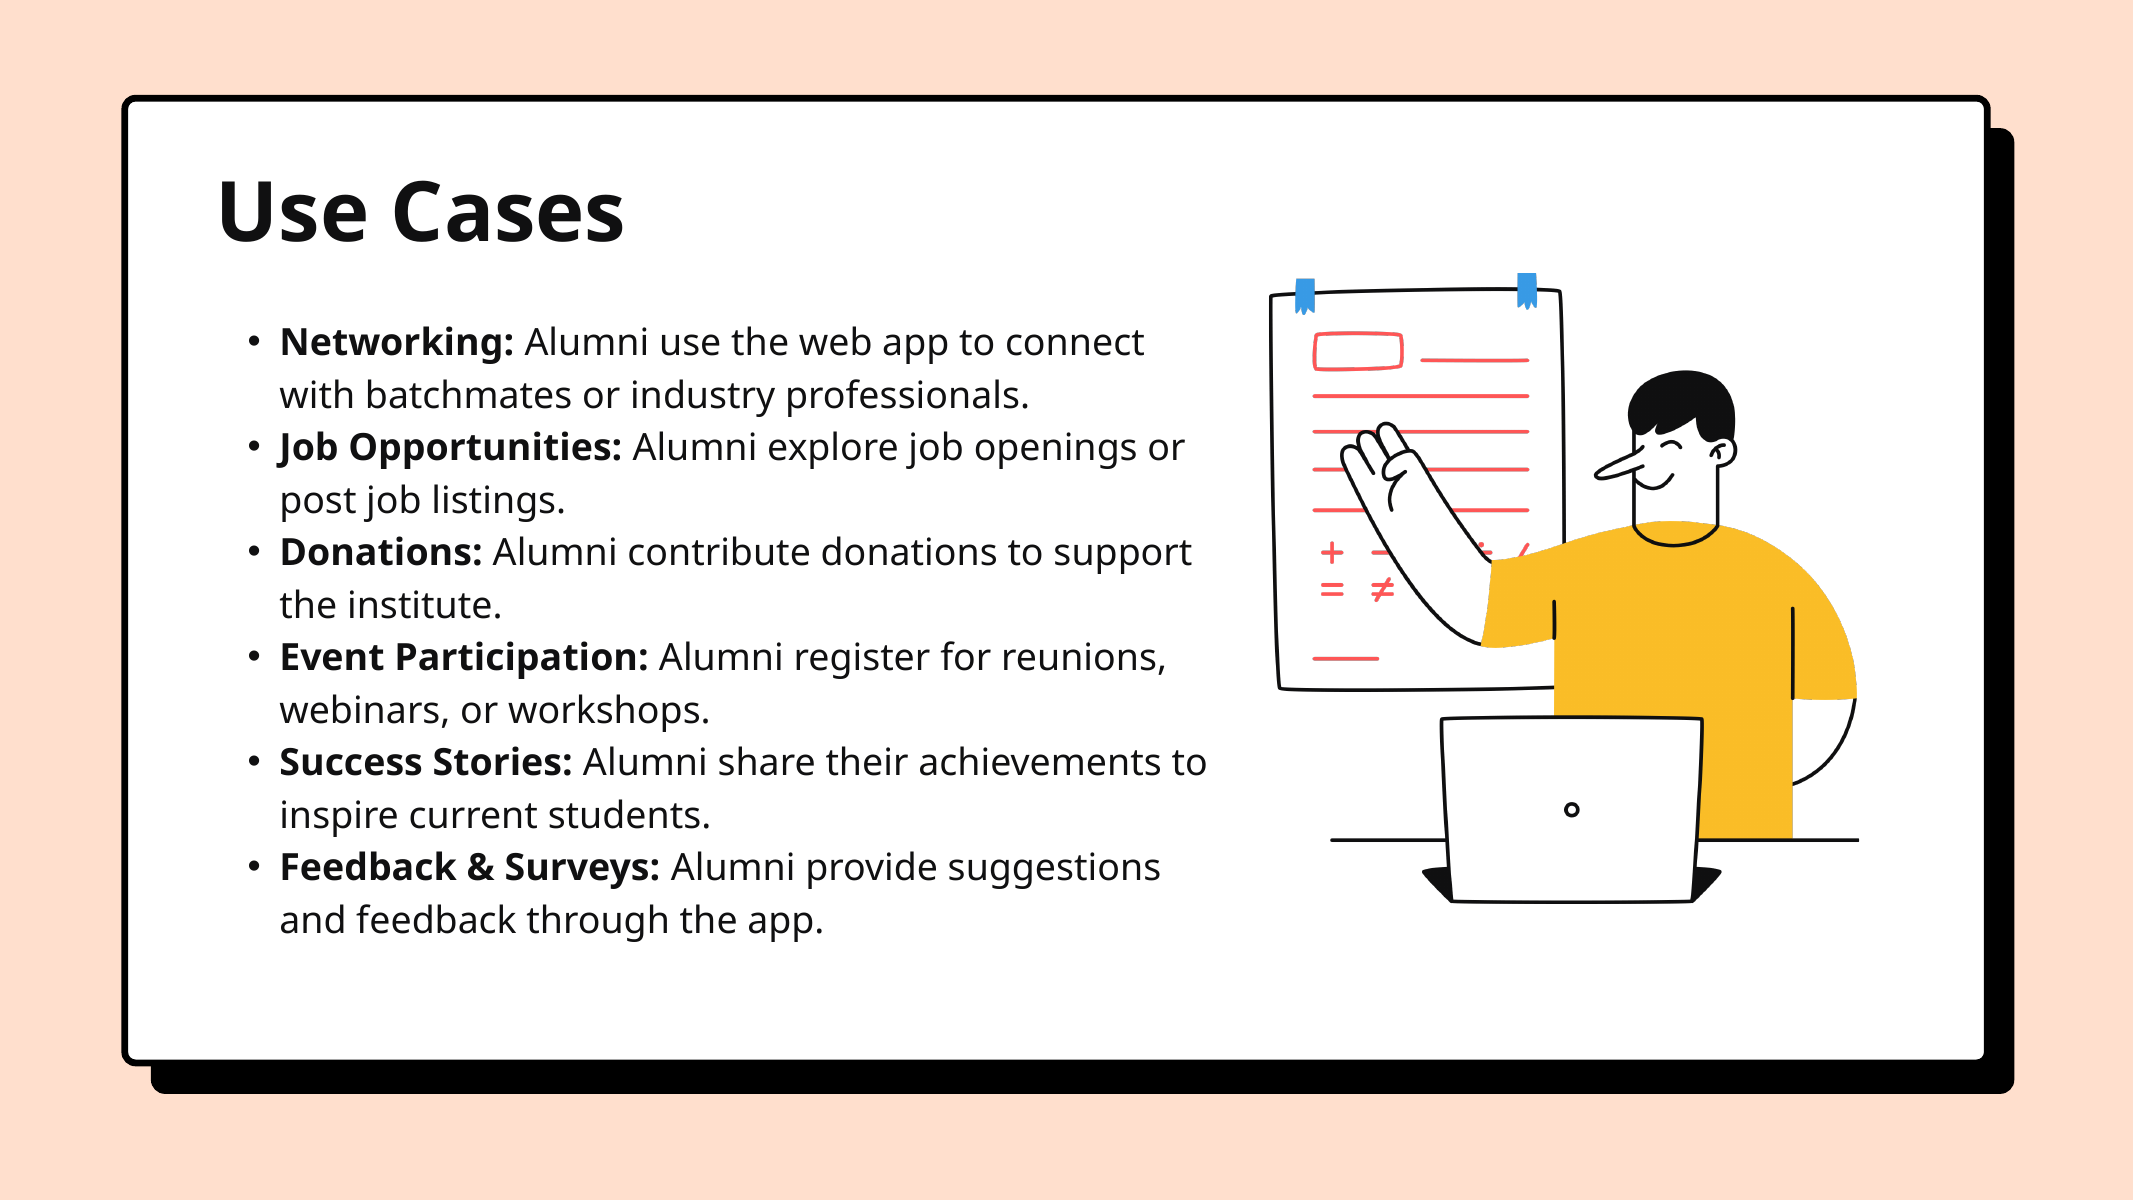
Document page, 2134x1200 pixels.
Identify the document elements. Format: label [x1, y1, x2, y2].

text_box [121, 94, 2015, 1095]
